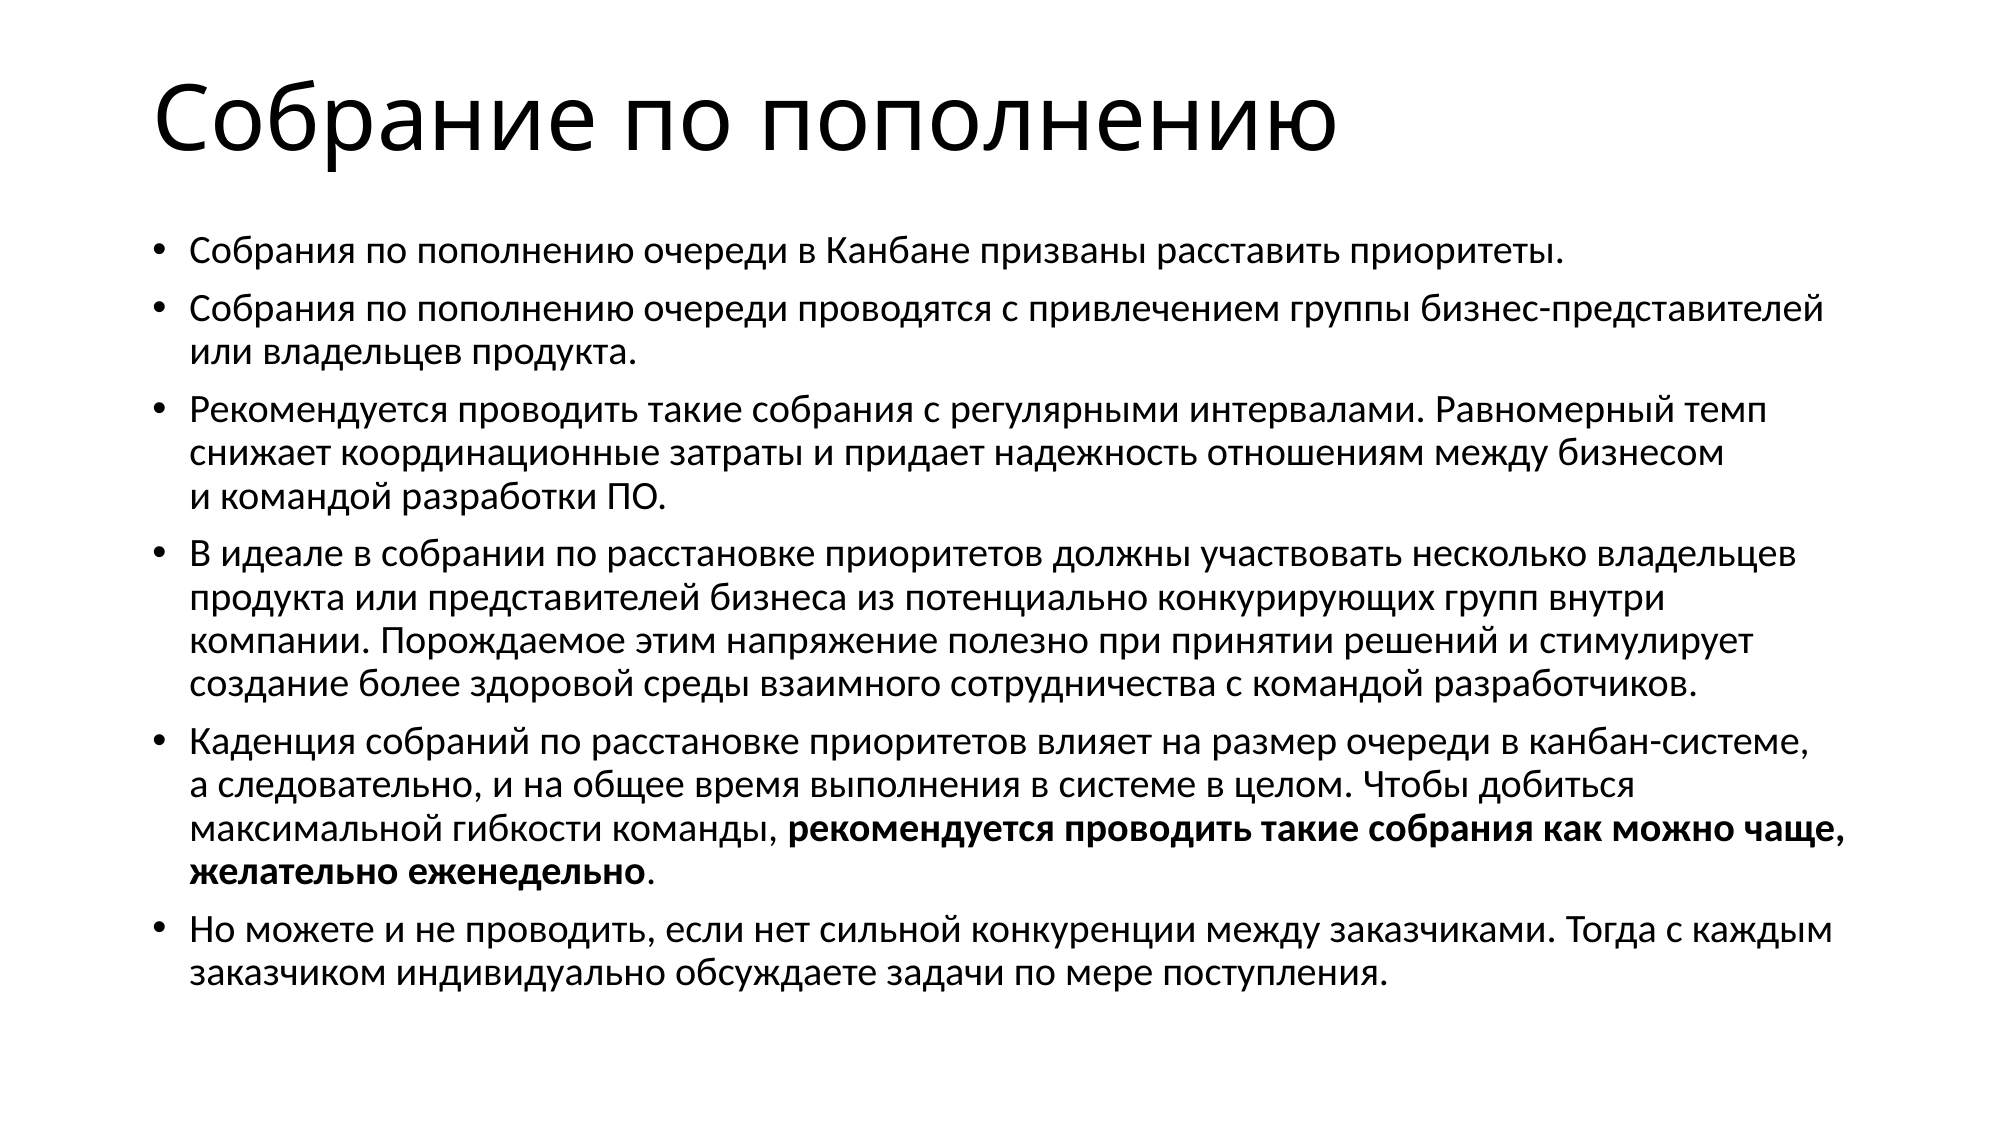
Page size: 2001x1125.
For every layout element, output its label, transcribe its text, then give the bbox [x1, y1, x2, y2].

list Собрания по пополнению очереди в Канбане призваны расставить приоритеты. Собрания по пополнению очереди проводятся с привлечением группы бизнес-представителей или владельцев продукта. Рекомендуется проводить такие собрания с регулярными интервалами. Равномерный темп снижает координационные затраты и придает надежность отношениям между бизнесом и командой разработки ПО. В идеале в собрании по расстановке приоритетов должны участвовать несколько владельцев продукта или представителей бизнеса из потенциально конкурирующих групп внутри компании. Порождаемое этим напряжение полезно при принятии решений и стимулирует создание более здоровой среды взаимного сотрудничества с командой разработчиков. Каденция собраний по расстановке приоритетов влияет на размер очереди в канбан-системе, а следовательно, и на общее время выполнения в системе в целом. Чтобы добиться максимальной гибкости команды, рекомендуется проводить такие собрания как можно чаще, желательно еженедельно. Но можете и не проводить, если нет сильной конкуренции между заказчиками. Тогда с каждым заказчиком индивидуально обсуждаете задачи по мере поступления. [137, 221, 1863, 1014]
title Собрание по пополнению [137, 59, 1863, 182]
